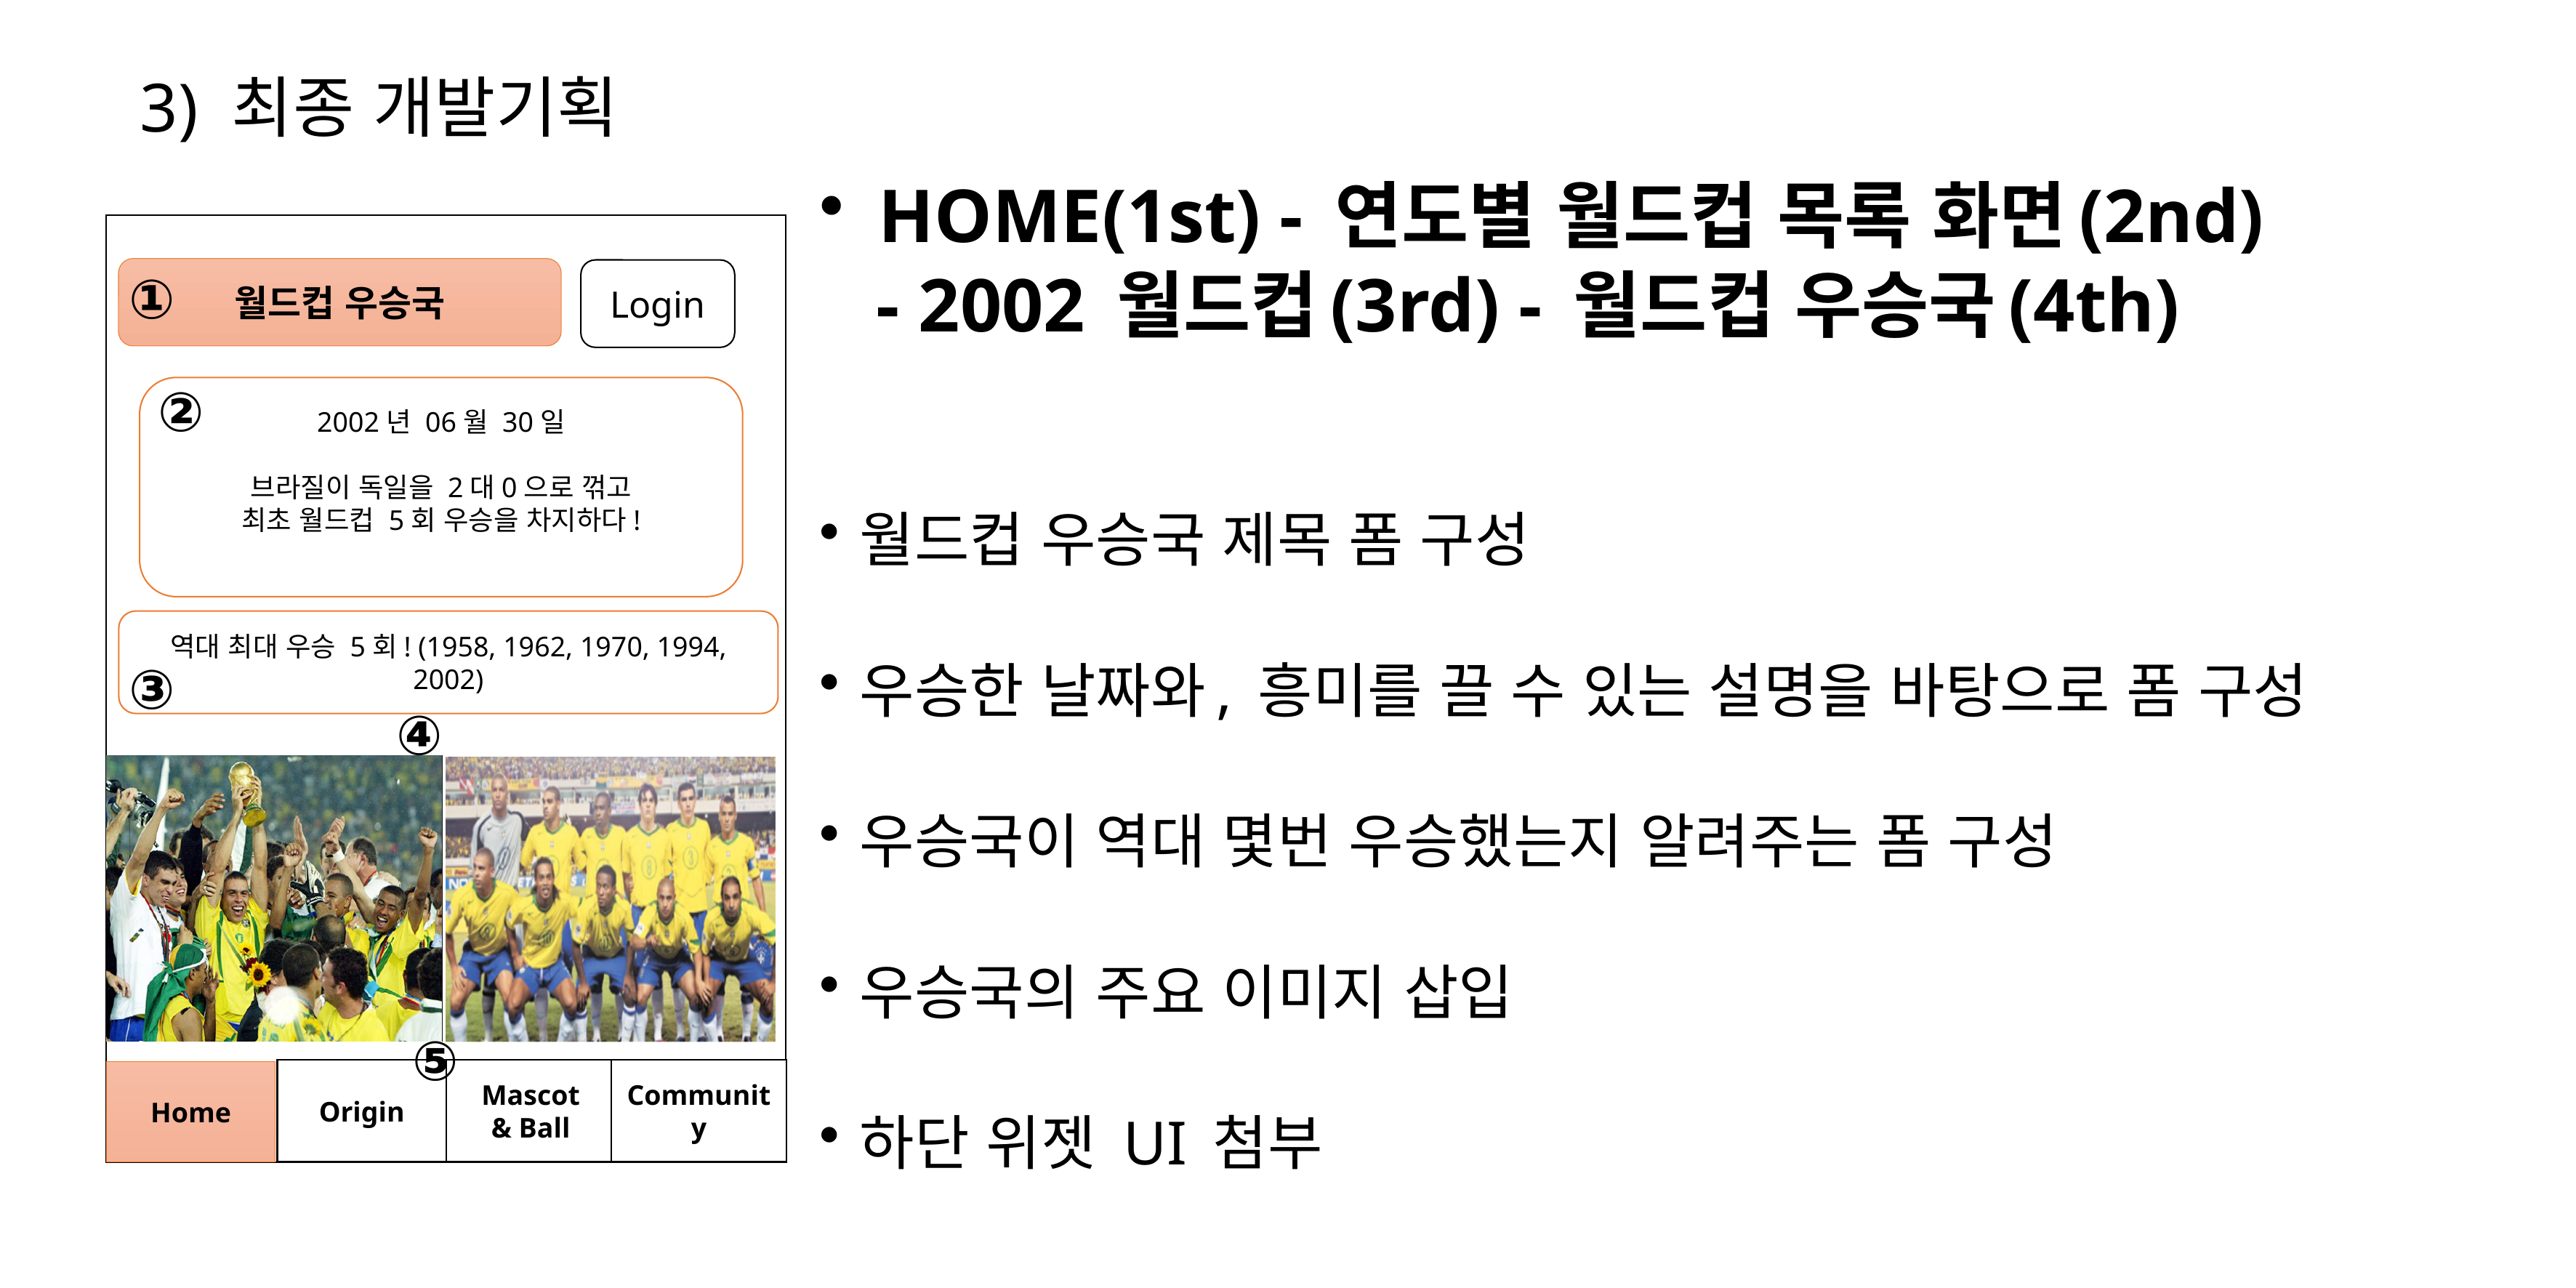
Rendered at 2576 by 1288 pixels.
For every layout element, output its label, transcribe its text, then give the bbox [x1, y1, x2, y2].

text_box ② [158, 377, 264, 443]
text_box ⑤ [412, 1026, 518, 1059]
text_box 월드컵 우승국 [118, 258, 562, 347]
text_box ③ [129, 654, 234, 721]
list HOME(1st) - 연도별 월드컵 목록 화면(2nd) - 2002 월드컵(3rd) - 월드컵 우승국(4th) 월드컵 우승국 제목 폼 구성 우승한 날짜와, 흥미를 끌 수 있는 설명을 바탕으로 폼 구성 우승국이 역대 몇번 우승했는지 알려주는 폼 구성 우승국의 주요 이미지 삽입 하단 위젯 UI 첨부 [808, 174, 2377, 1186]
text_box Login [580, 259, 736, 348]
text_box [1015, 507, 1561, 542]
picture [446, 757, 776, 1043]
picture [105, 755, 443, 1042]
text_box ④ [395, 700, 502, 767]
title 3) 최종 개발기획 [129, 36, 2351, 185]
text_box [105, 214, 786, 1059]
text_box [106, 1059, 787, 1162]
text_box 역대 최대 우승 5회! (1958, 1962, 1970, 1994, 2002) [118, 610, 779, 715]
text_box ① [129, 264, 234, 331]
text_box 2002년 06월 30일 브라질이 독일을 2대0으로 꺾고 최초 월드컵 5회 우승을 차지하다! [139, 377, 744, 597]
text_box [105, 1042, 412, 1163]
